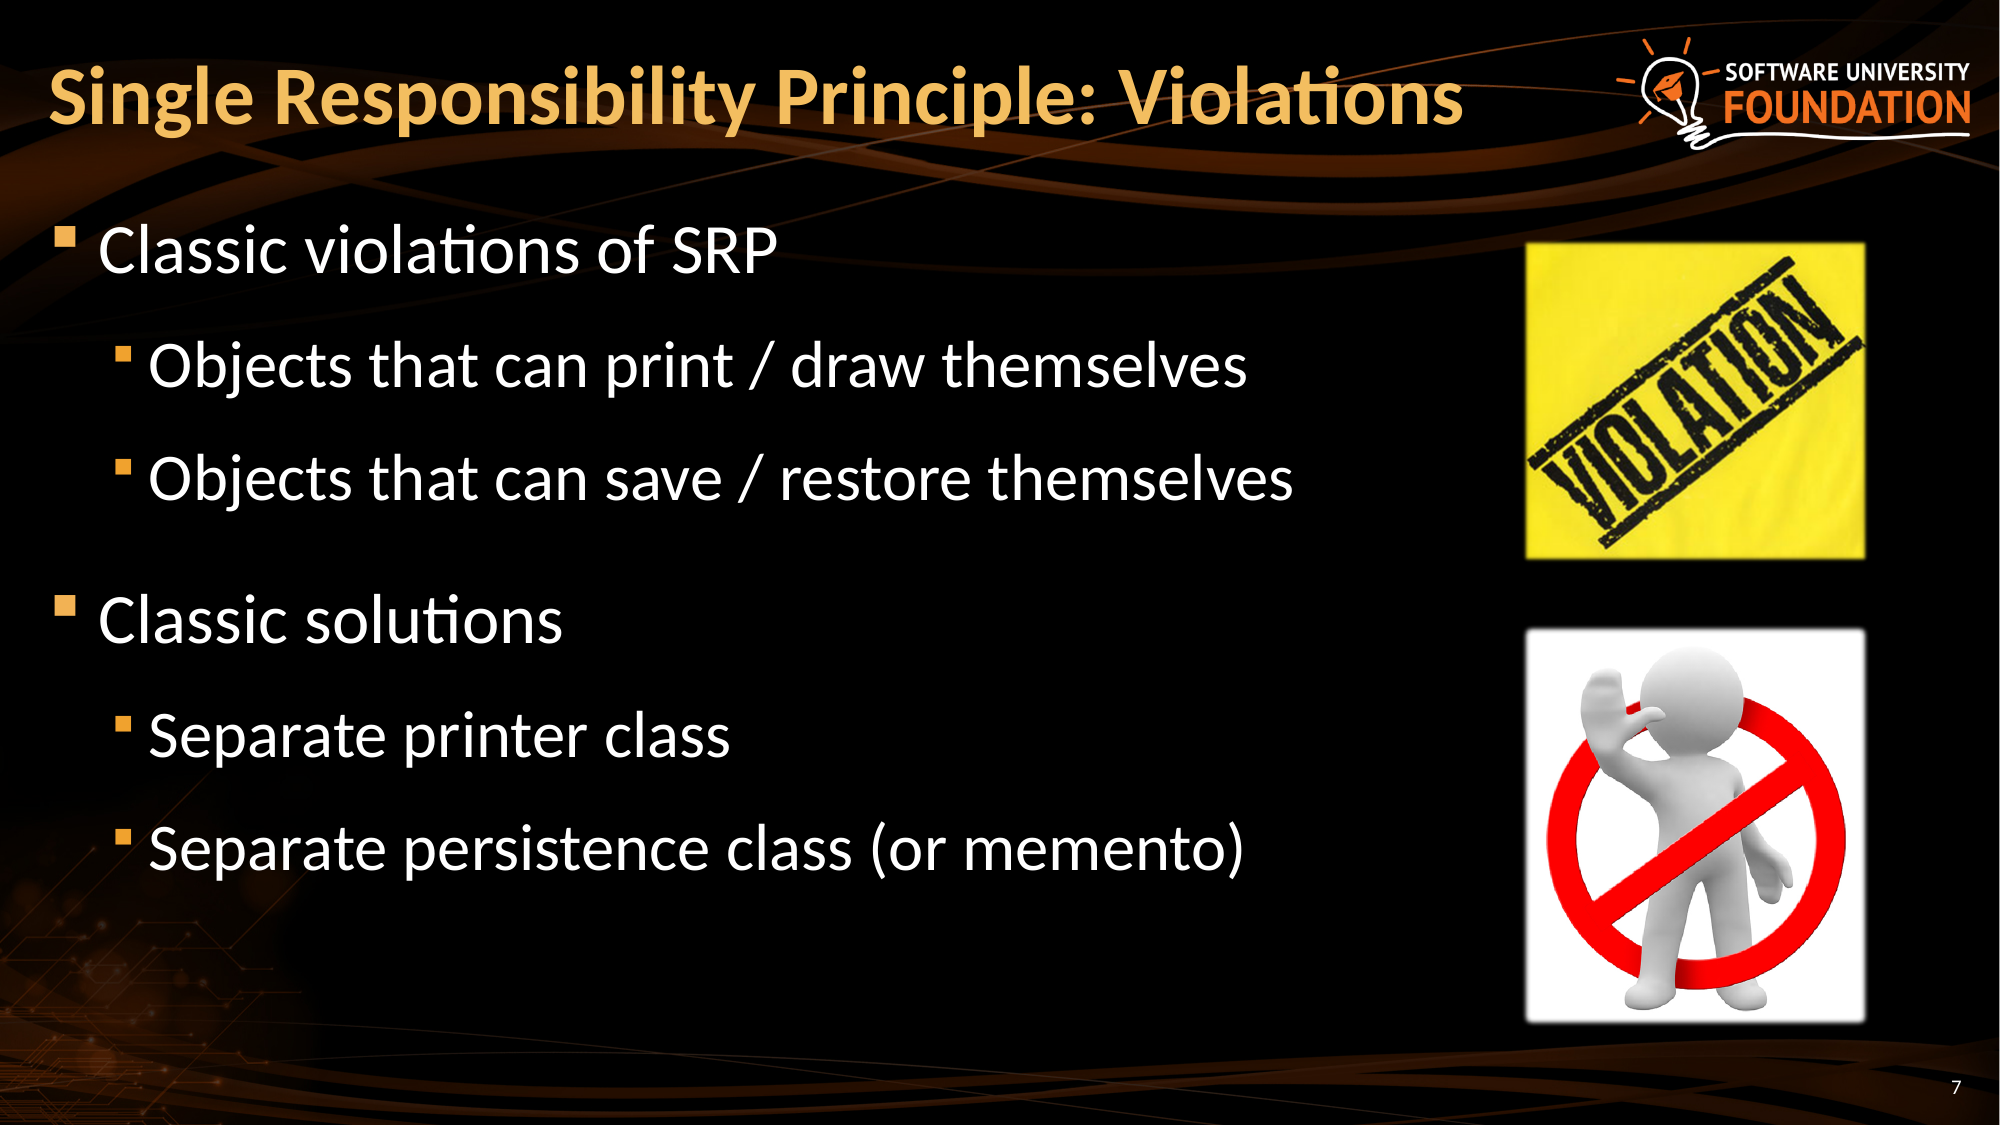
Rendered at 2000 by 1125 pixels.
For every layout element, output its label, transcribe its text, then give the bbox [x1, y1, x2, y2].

picture [0, 0, 2000, 1125]
list Classic violations of SRP Objects that can print / draw themselves Objects that can save / restore themselves Classic solutions Separate printer class Separate persistence class (or memento) [31, 188, 1968, 1103]
title Single Responsibility Principle: Violations [30, 6, 1602, 189]
